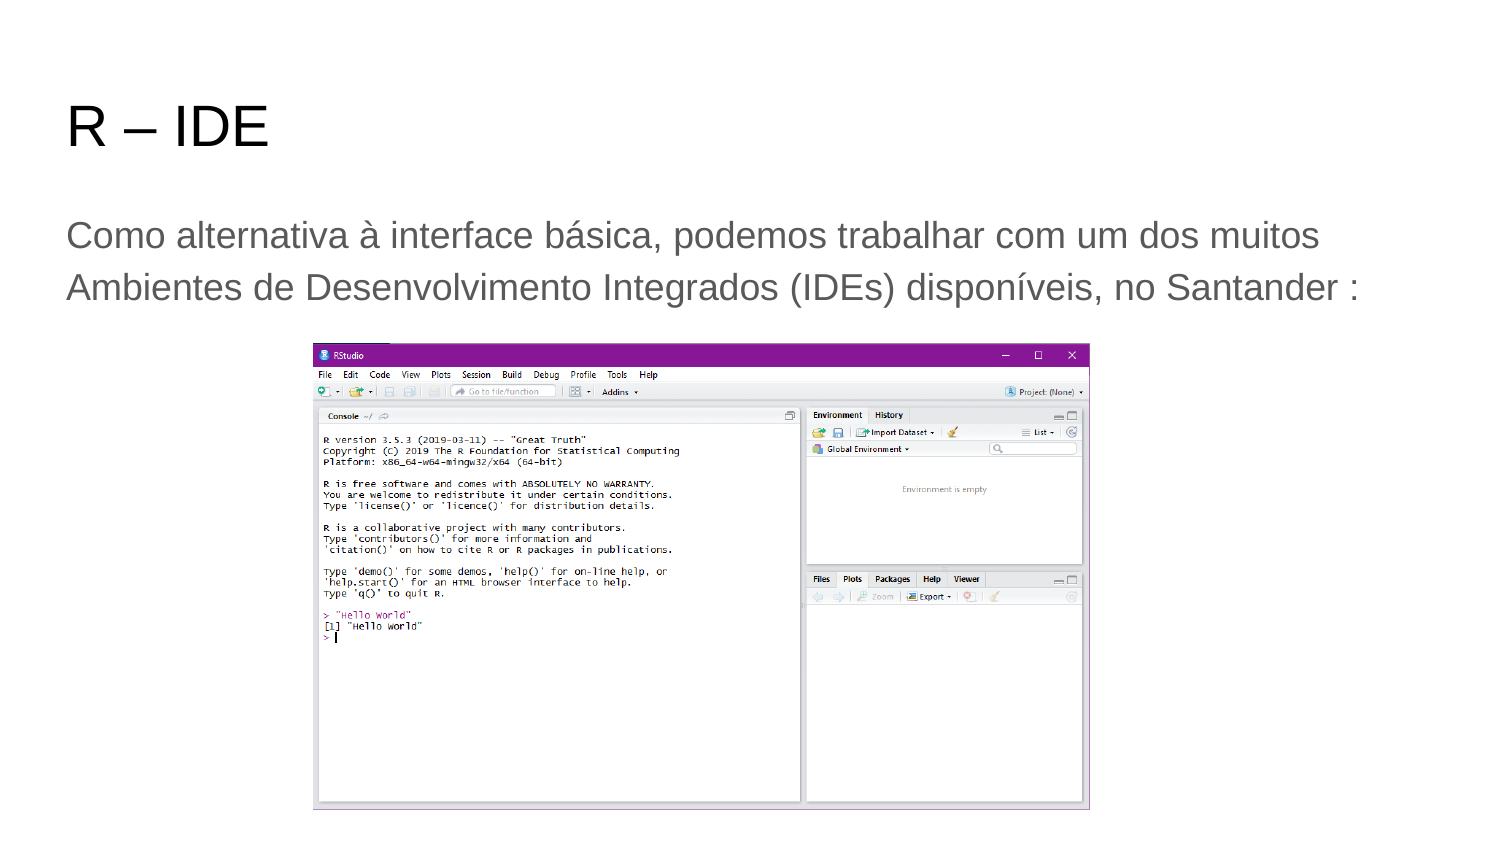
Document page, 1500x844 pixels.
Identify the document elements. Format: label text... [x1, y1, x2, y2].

title R – IDE [51, 72, 1449, 167]
picture [312, 342, 1090, 810]
list Como alternativa à interface básica, podemos trabalhar com um dos muitos Ambientes de Desenvolvimento Integrados (IDEs) disponíveis, no Santander : [51, 189, 1449, 750]
